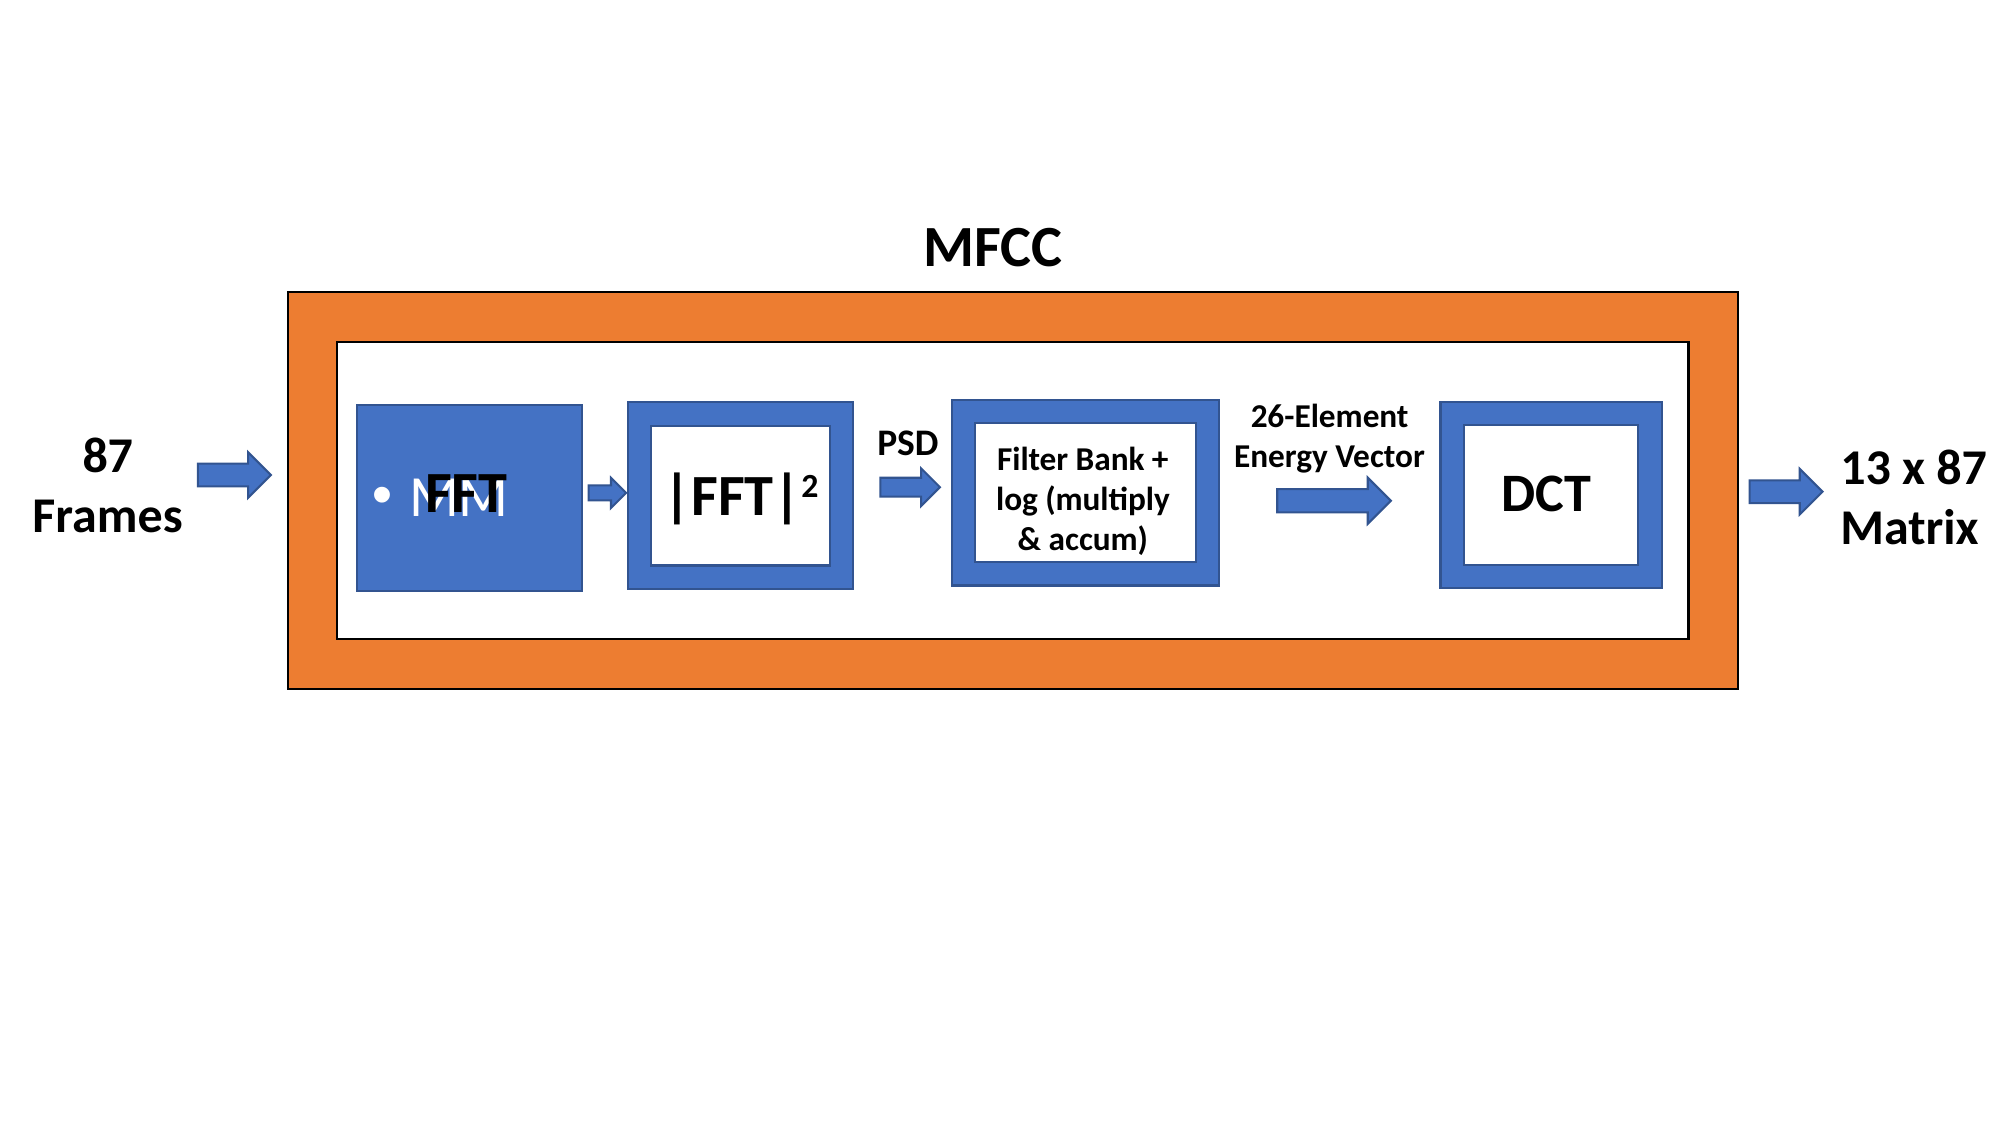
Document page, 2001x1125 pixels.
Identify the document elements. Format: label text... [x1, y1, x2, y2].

text_box DCT [1433, 449, 1659, 530]
text_box |FFT|2 [648, 449, 874, 535]
text_box [196, 449, 273, 501]
list MM [356, 404, 583, 592]
text_box [287, 291, 1739, 690]
text_box Filter Bank + log (multiply & accum) [970, 429, 1196, 565]
text_box MM [627, 401, 854, 590]
text_box MFCC [909, 200, 1134, 286]
text_box [587, 475, 628, 511]
text_box [951, 399, 1220, 587]
text_box [1439, 401, 1663, 589]
text_box [879, 465, 942, 509]
text_box 87 Frames [0, 415, 219, 595]
text_box [1748, 466, 1825, 517]
text_box 13 x 87 Matrix [1825, 427, 2000, 562]
text_box 26-Element Energy Vector [1205, 387, 1454, 482]
text_box PSD [795, 410, 1021, 471]
text_box [1276, 475, 1393, 527]
text_box FFT [410, 446, 627, 532]
